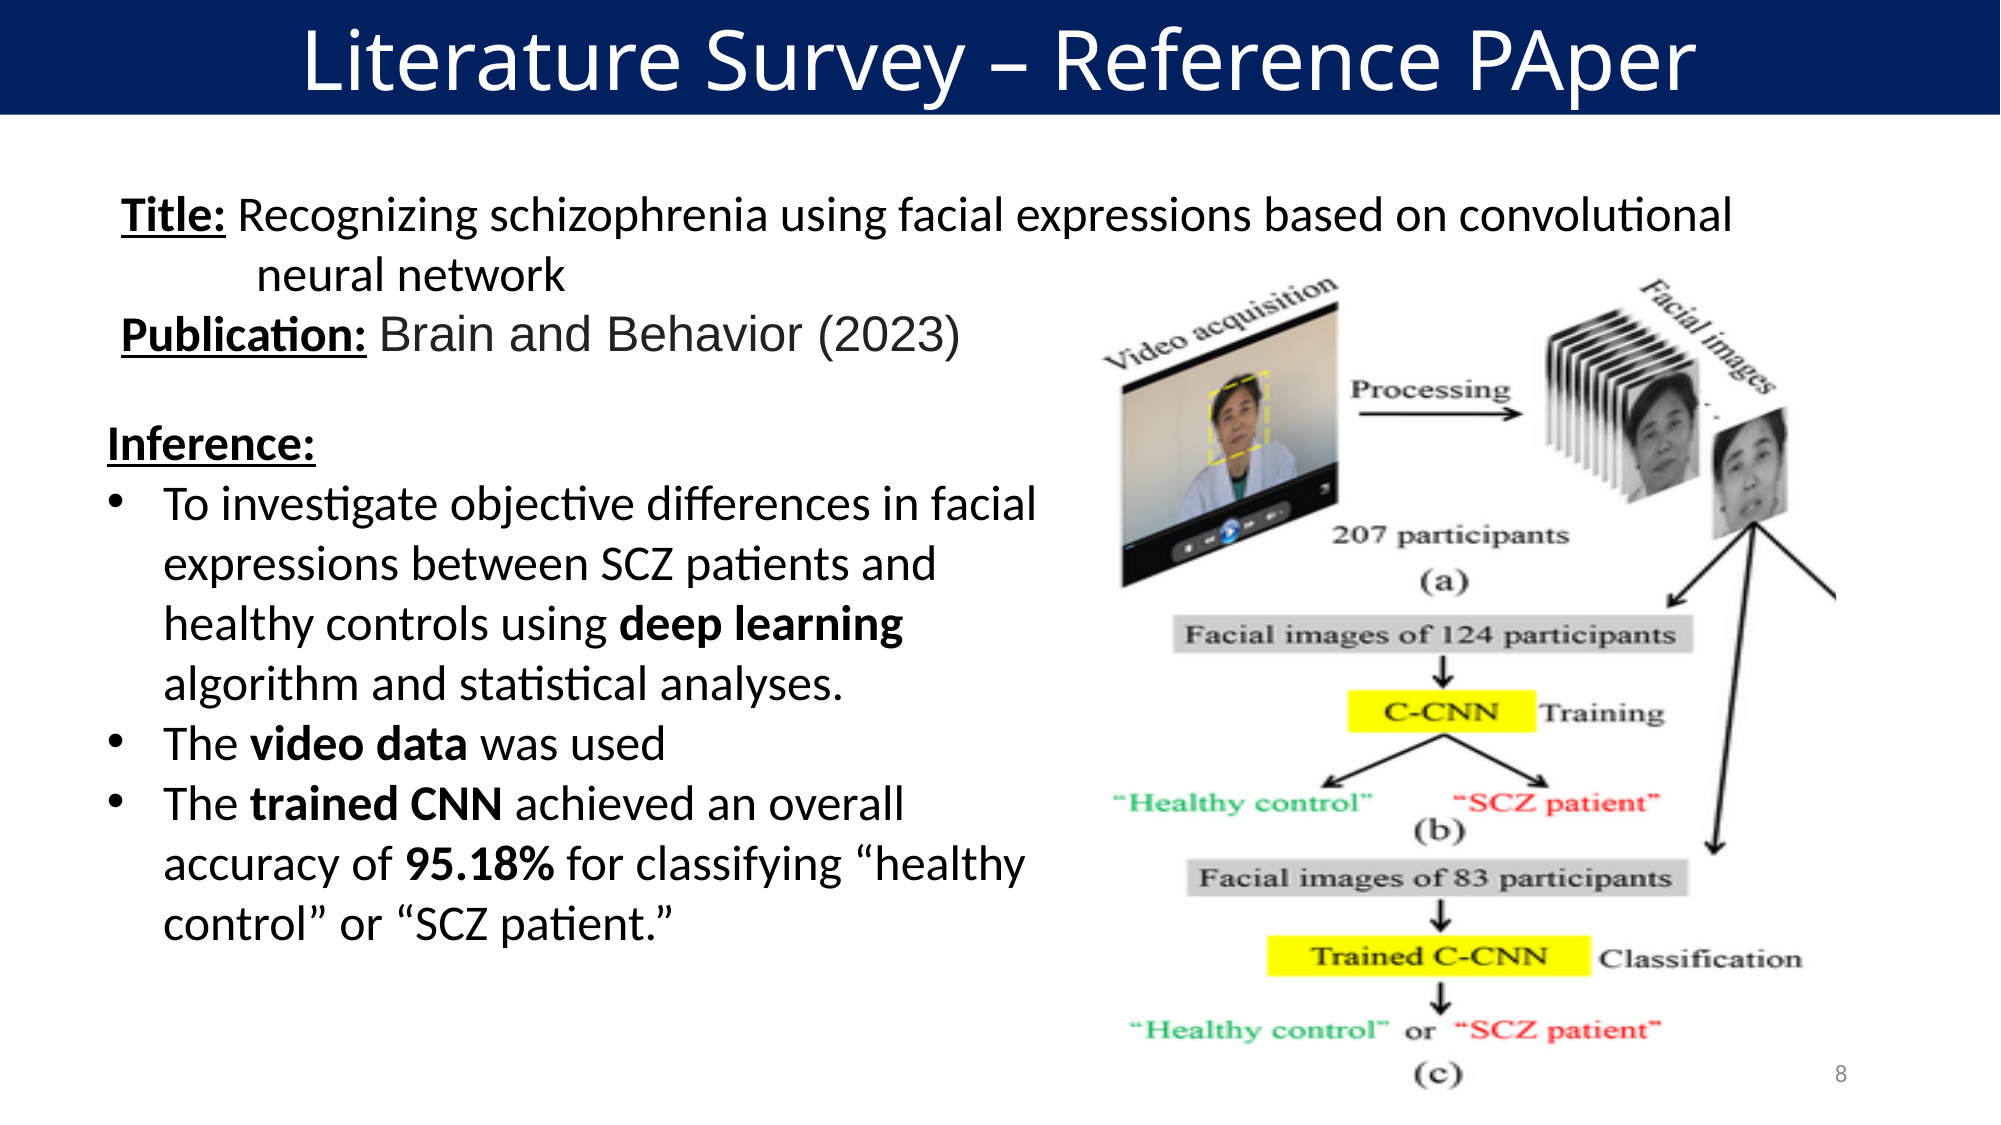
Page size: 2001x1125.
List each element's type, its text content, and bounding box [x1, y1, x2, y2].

picture [1097, 272, 1837, 1094]
text_box Inference: To investigate objective differences in facial expressions between SCZ patients and healthy controls using deep learning algorithm and statistical analyses. The video data was used The trained CNN achieved an overall accuracy of 95.18% for classifying “healthy control” or “SCZ patient.” [92, 402, 1072, 958]
text_box Title: Recognizing schizophrenia using facial expressions based on convolutional neural network Publication: Brain and Behavior (2023) [106, 174, 1894, 369]
slide_number 8 [1412, 1042, 1863, 1103]
text_box Literature Survey – Reference PAper [0, 0, 2000, 115]
